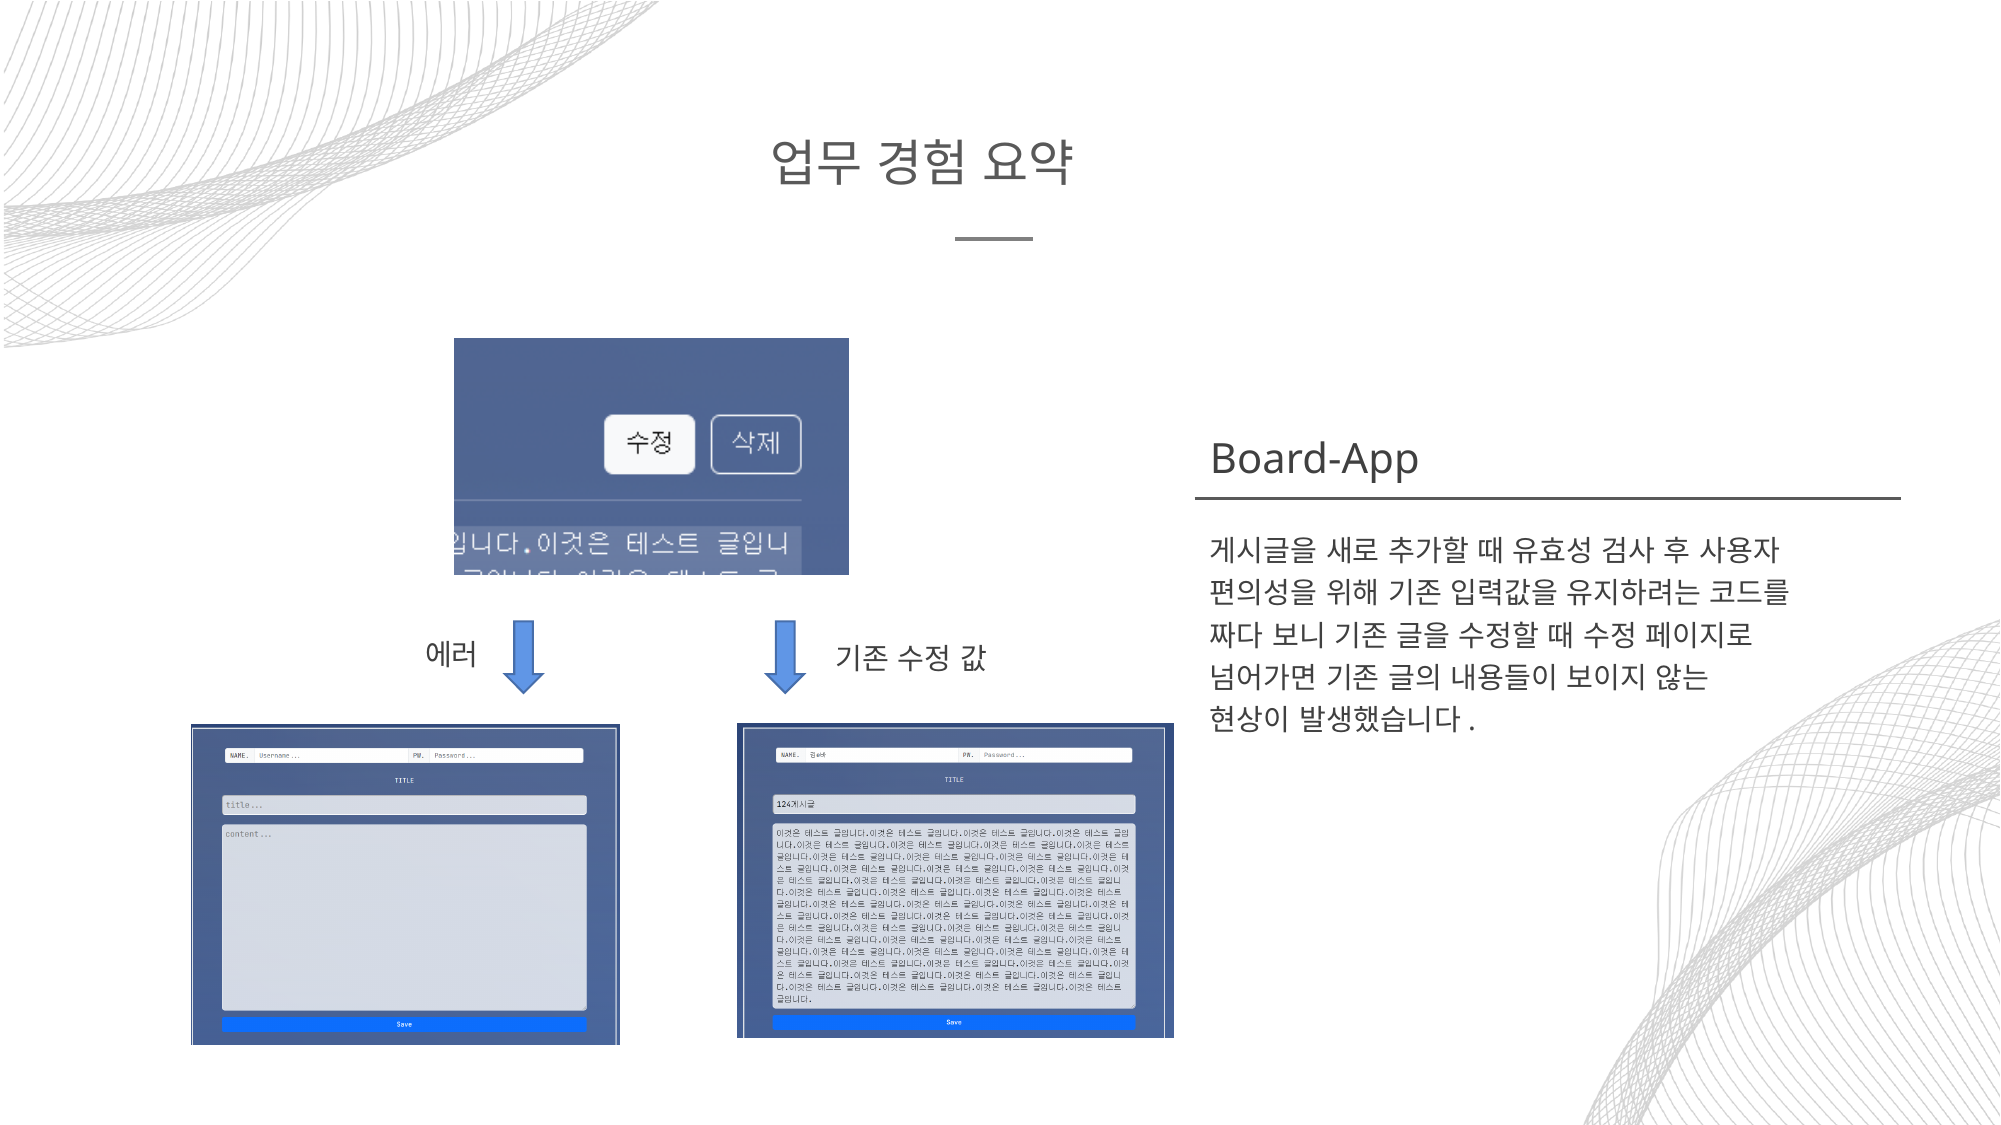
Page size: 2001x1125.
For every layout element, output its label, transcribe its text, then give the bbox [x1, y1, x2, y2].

picture [737, 723, 1174, 1038]
picture [191, 724, 620, 1045]
text_box 업무 경험 요약 [755, 124, 1245, 199]
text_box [113, 238, 1901, 1012]
picture [454, 338, 849, 575]
